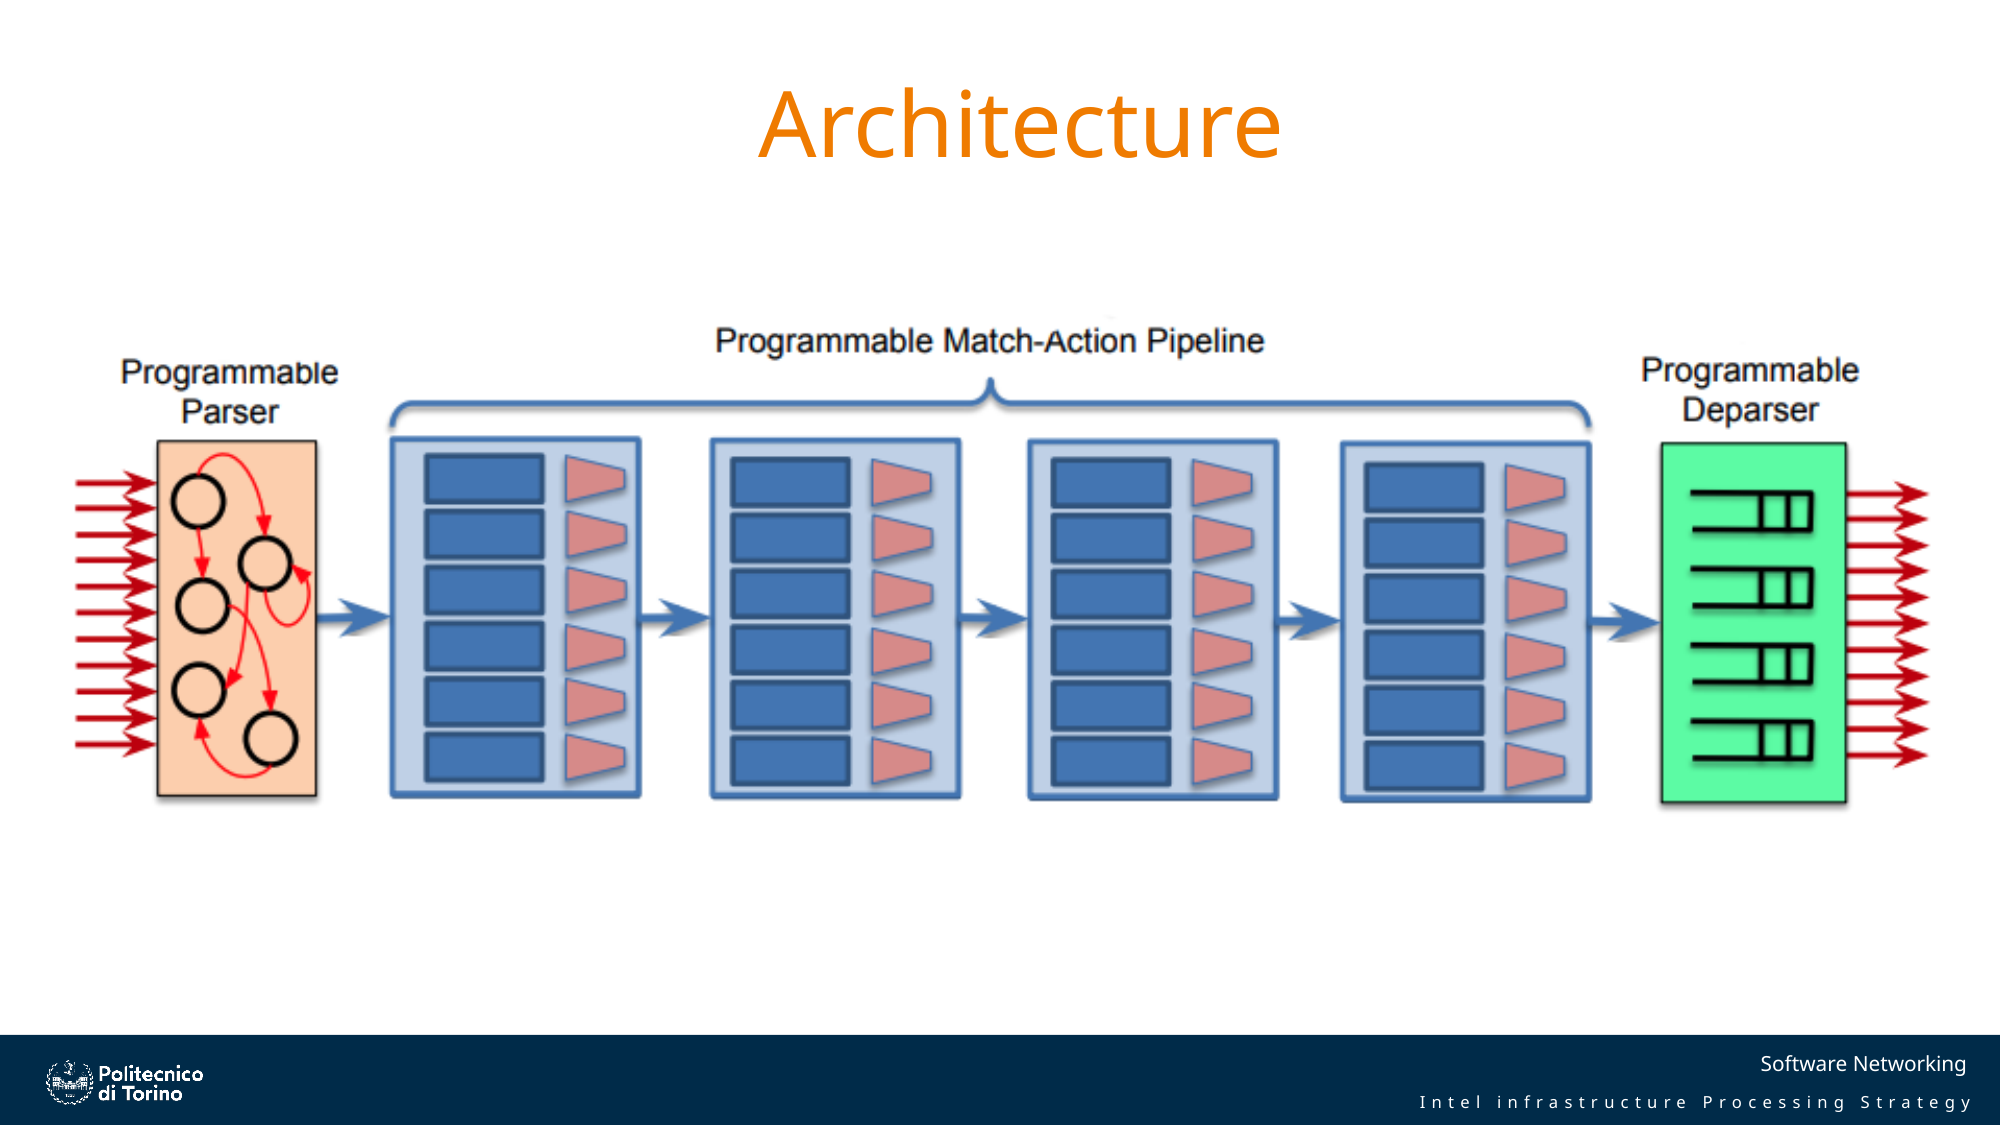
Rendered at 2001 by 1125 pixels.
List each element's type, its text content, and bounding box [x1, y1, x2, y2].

picture [46, 1060, 203, 1105]
title Architecture [42, 70, 2000, 225]
list Intel infrastructure Processing Strategy [591, 1083, 1979, 1121]
picture [56, 288, 1943, 837]
list Software Networking [592, 1043, 1975, 1083]
